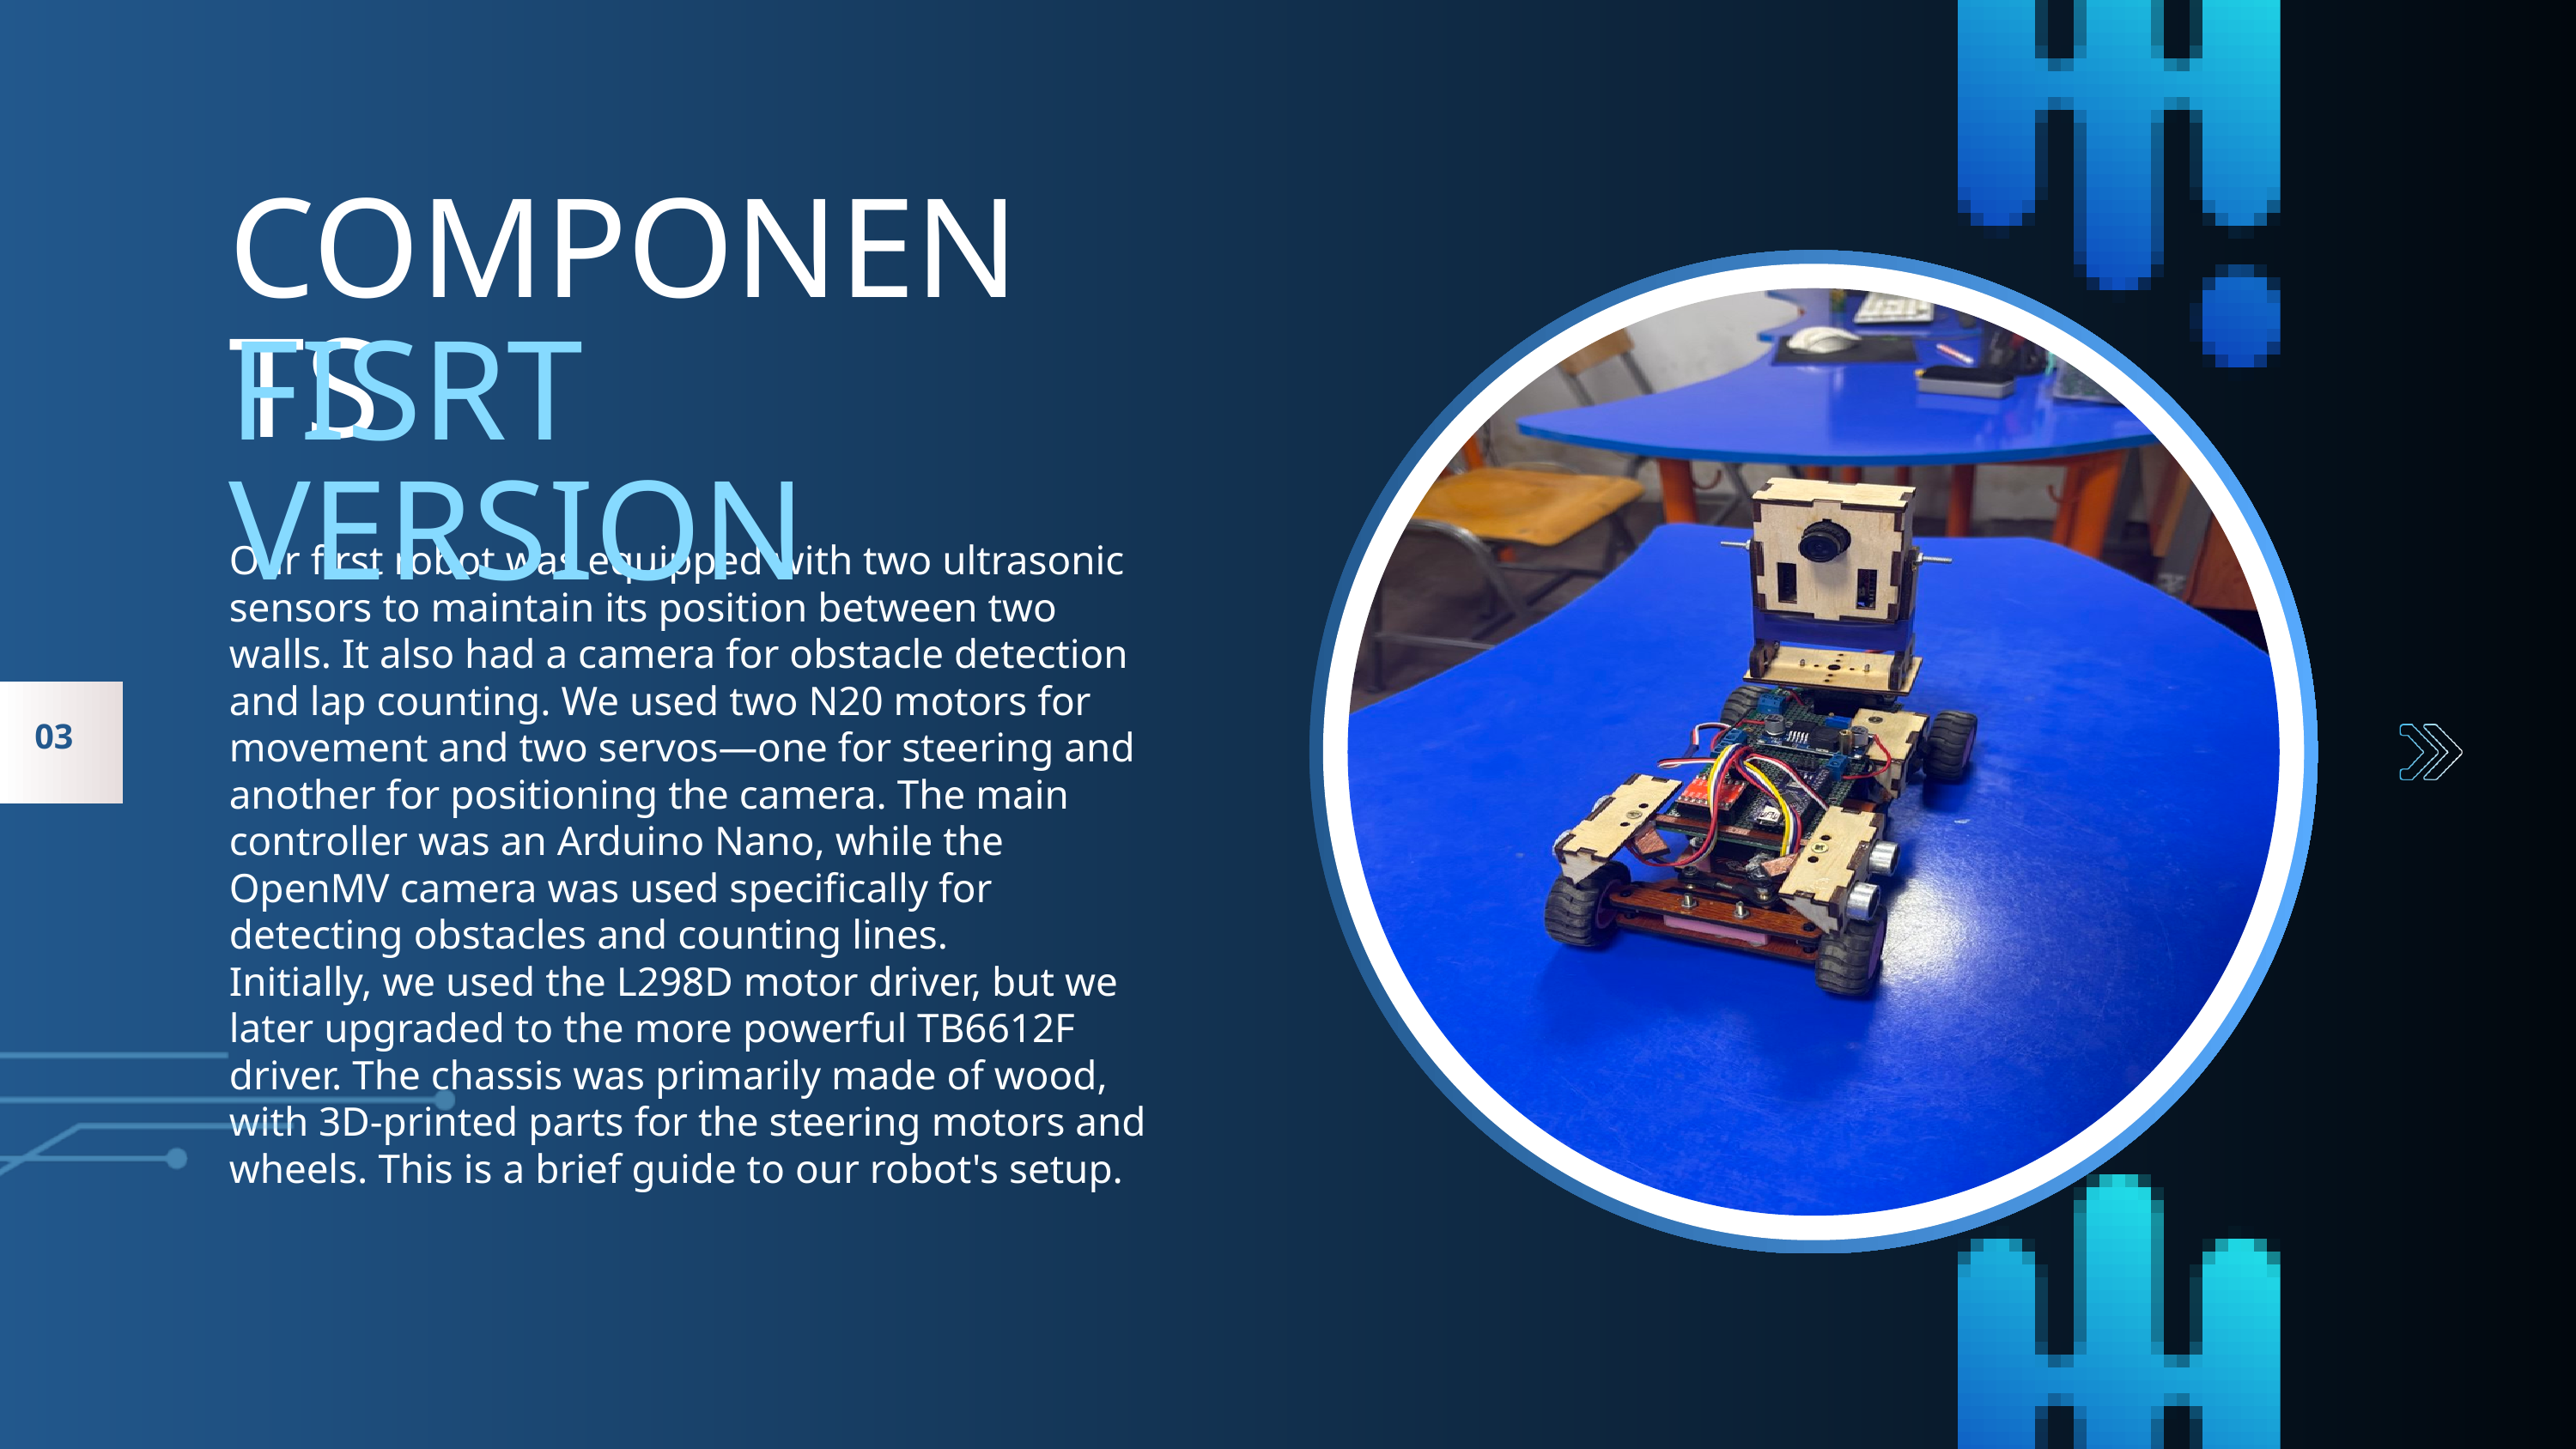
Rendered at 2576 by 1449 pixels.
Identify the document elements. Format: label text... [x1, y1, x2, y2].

text_box [2399, 724, 2463, 780]
text_box Our first robot was equipped with two ultrasonic sensors to maintain its position between two walls. It also had a camera for obstacle detection and lap counting. We used two N20 motors for movement and two servos—one for steering and another for positioning the camera. The main controller was an Arduino Nano, while the OpenMV camera was used specifically for detecting obstacles and counting lines. Initially, we used the L298D motor driver, but we later upgraded to the more powerful TB6612F driver. The chassis was primarily made of wood, with 3D-printed parts for the steering motors and wheels. This is a brief guide to our robot's setup. [228, 536, 1151, 1266]
text_box [1958, 1259, 2281, 1449]
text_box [1311, 250, 2316, 1254]
text_box [1958, 0, 2281, 248]
text_box FISRT VERSION [228, 327, 1090, 608]
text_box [0, 681, 123, 804]
text_box [0, 1050, 459, 1200]
text_box COMPONENTS [228, 185, 1090, 327]
